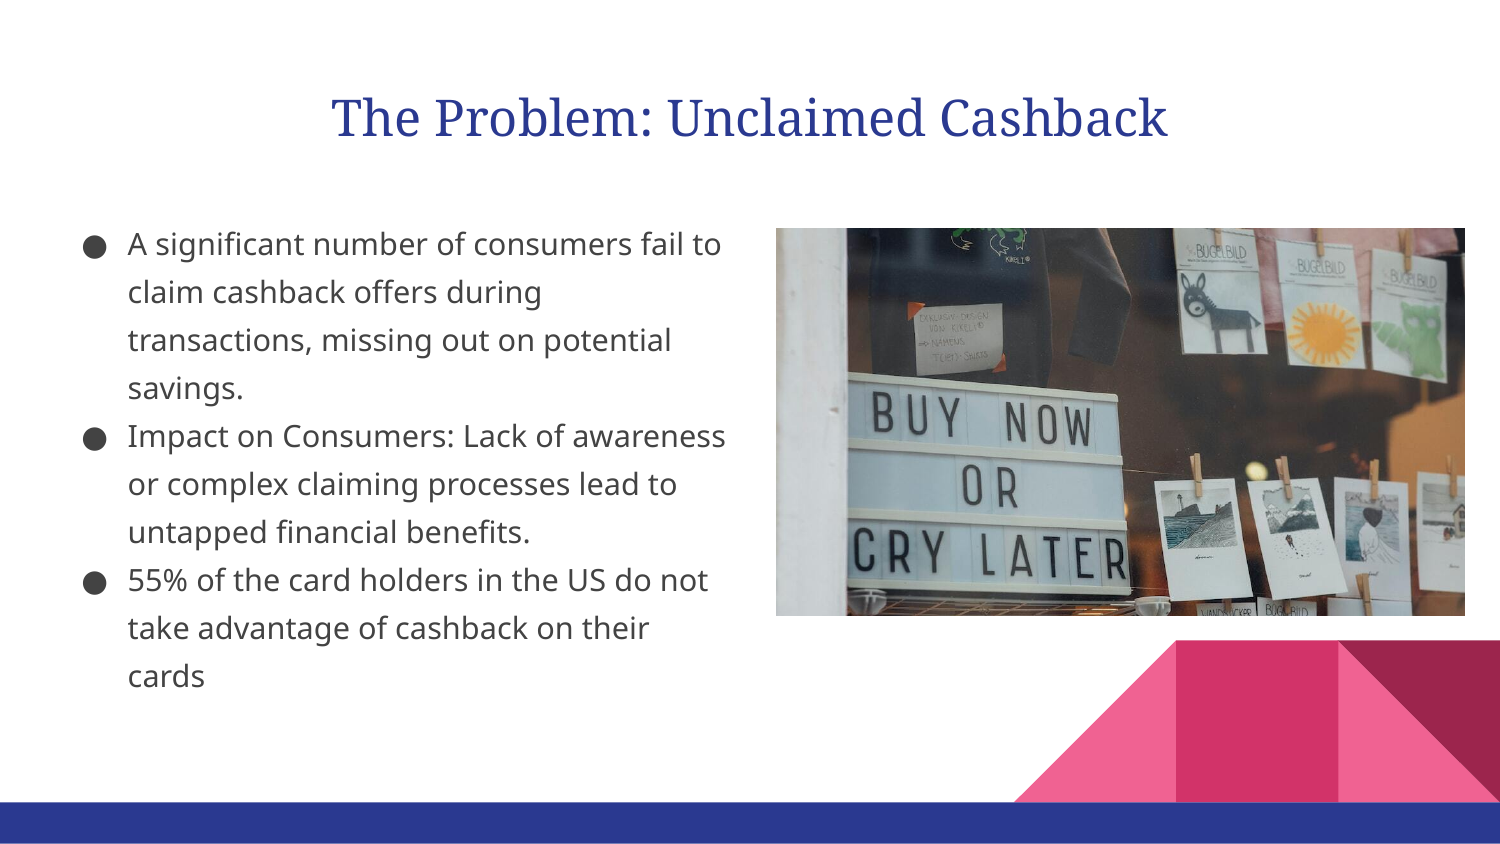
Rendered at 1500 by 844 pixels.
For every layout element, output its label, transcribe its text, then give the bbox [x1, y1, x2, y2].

list A significant number of consumers fail to claim cashback offers during transactions, missing out on potential savings. Impact on Consumers: Lack of awareness or complex claiming processes lead to untapped financial benefits. 55% of the card holders in the US do not take advantage of cashback on their cards [51, 201, 750, 750]
picture [776, 228, 1465, 616]
title The Problem: Unclaimed Cashback [51, 67, 1449, 167]
